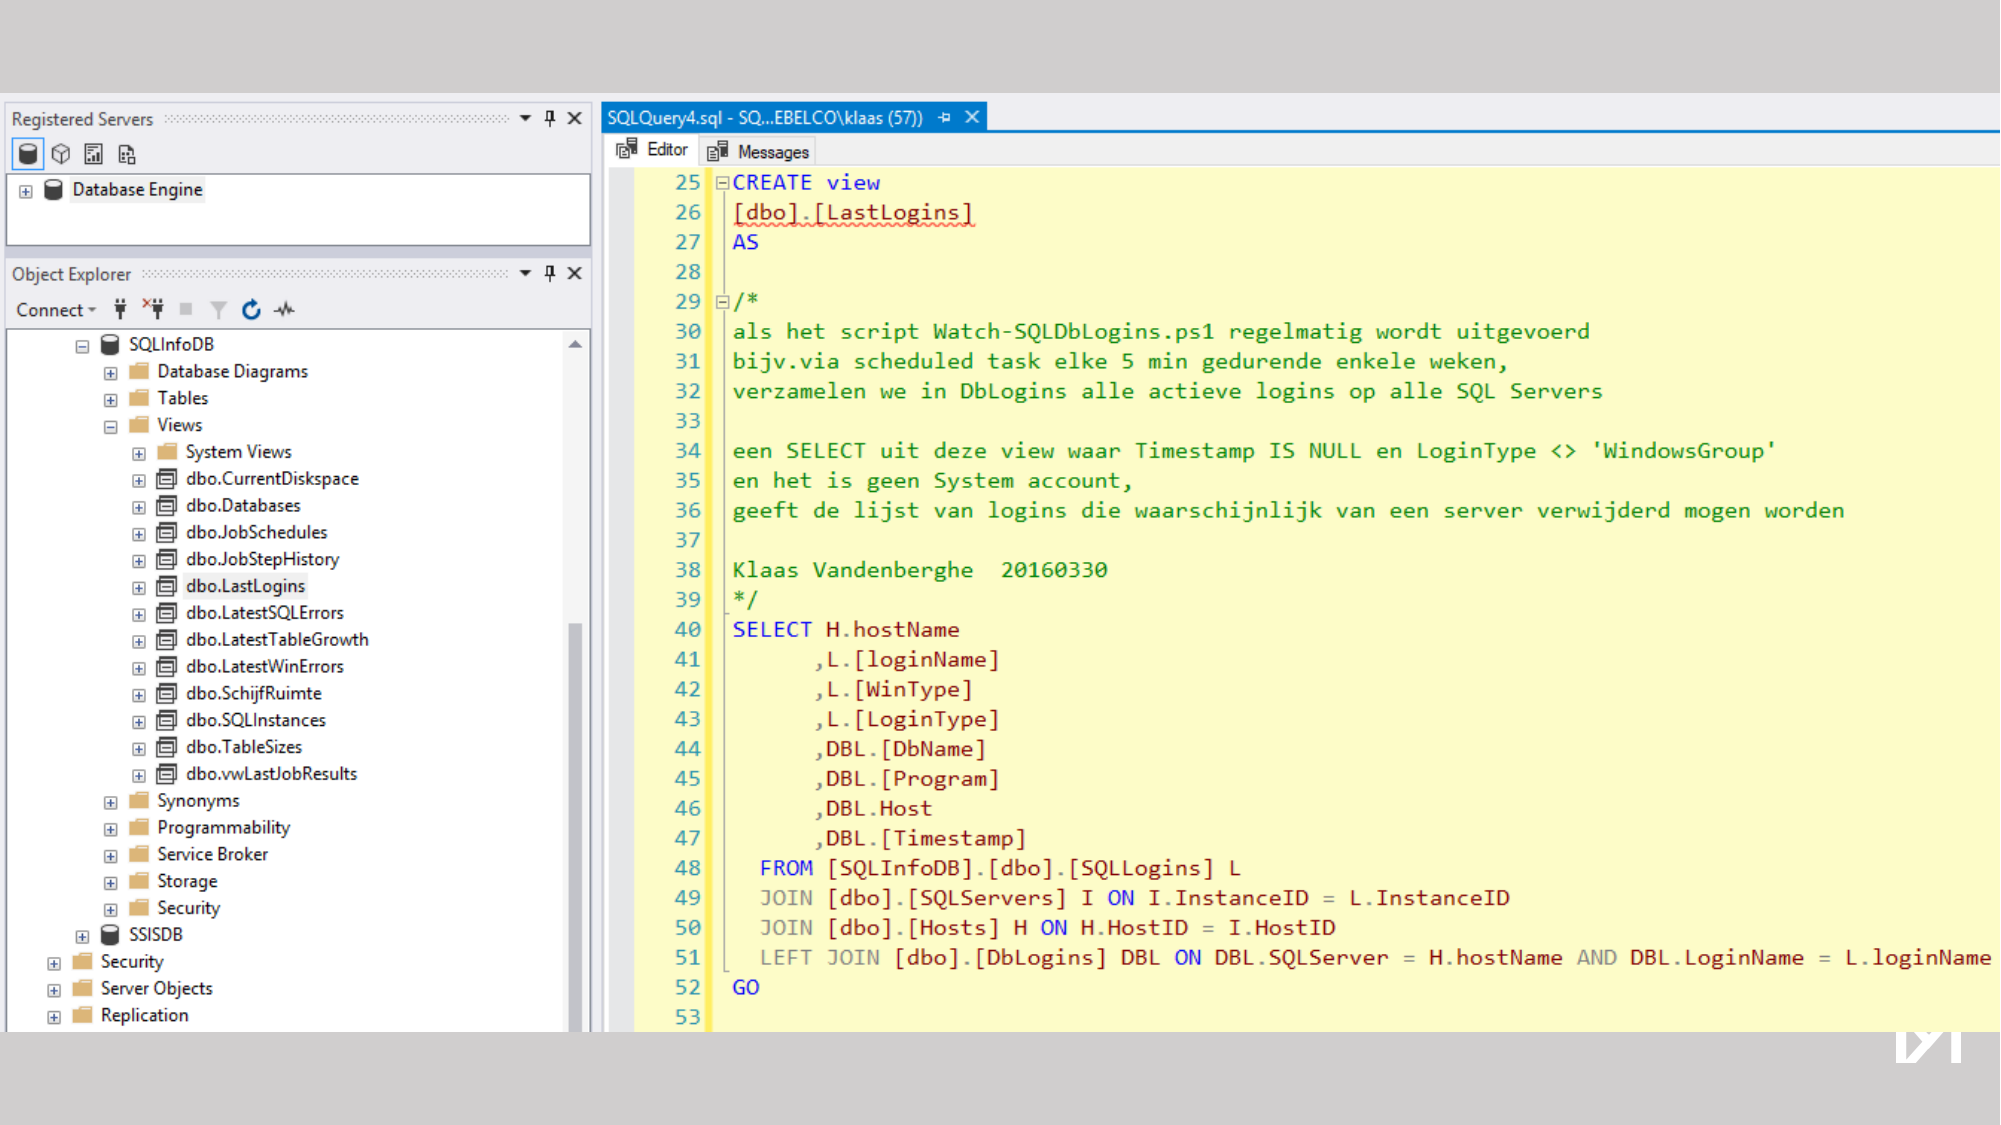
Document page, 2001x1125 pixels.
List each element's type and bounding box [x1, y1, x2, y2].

picture [0, 93, 2000, 1063]
